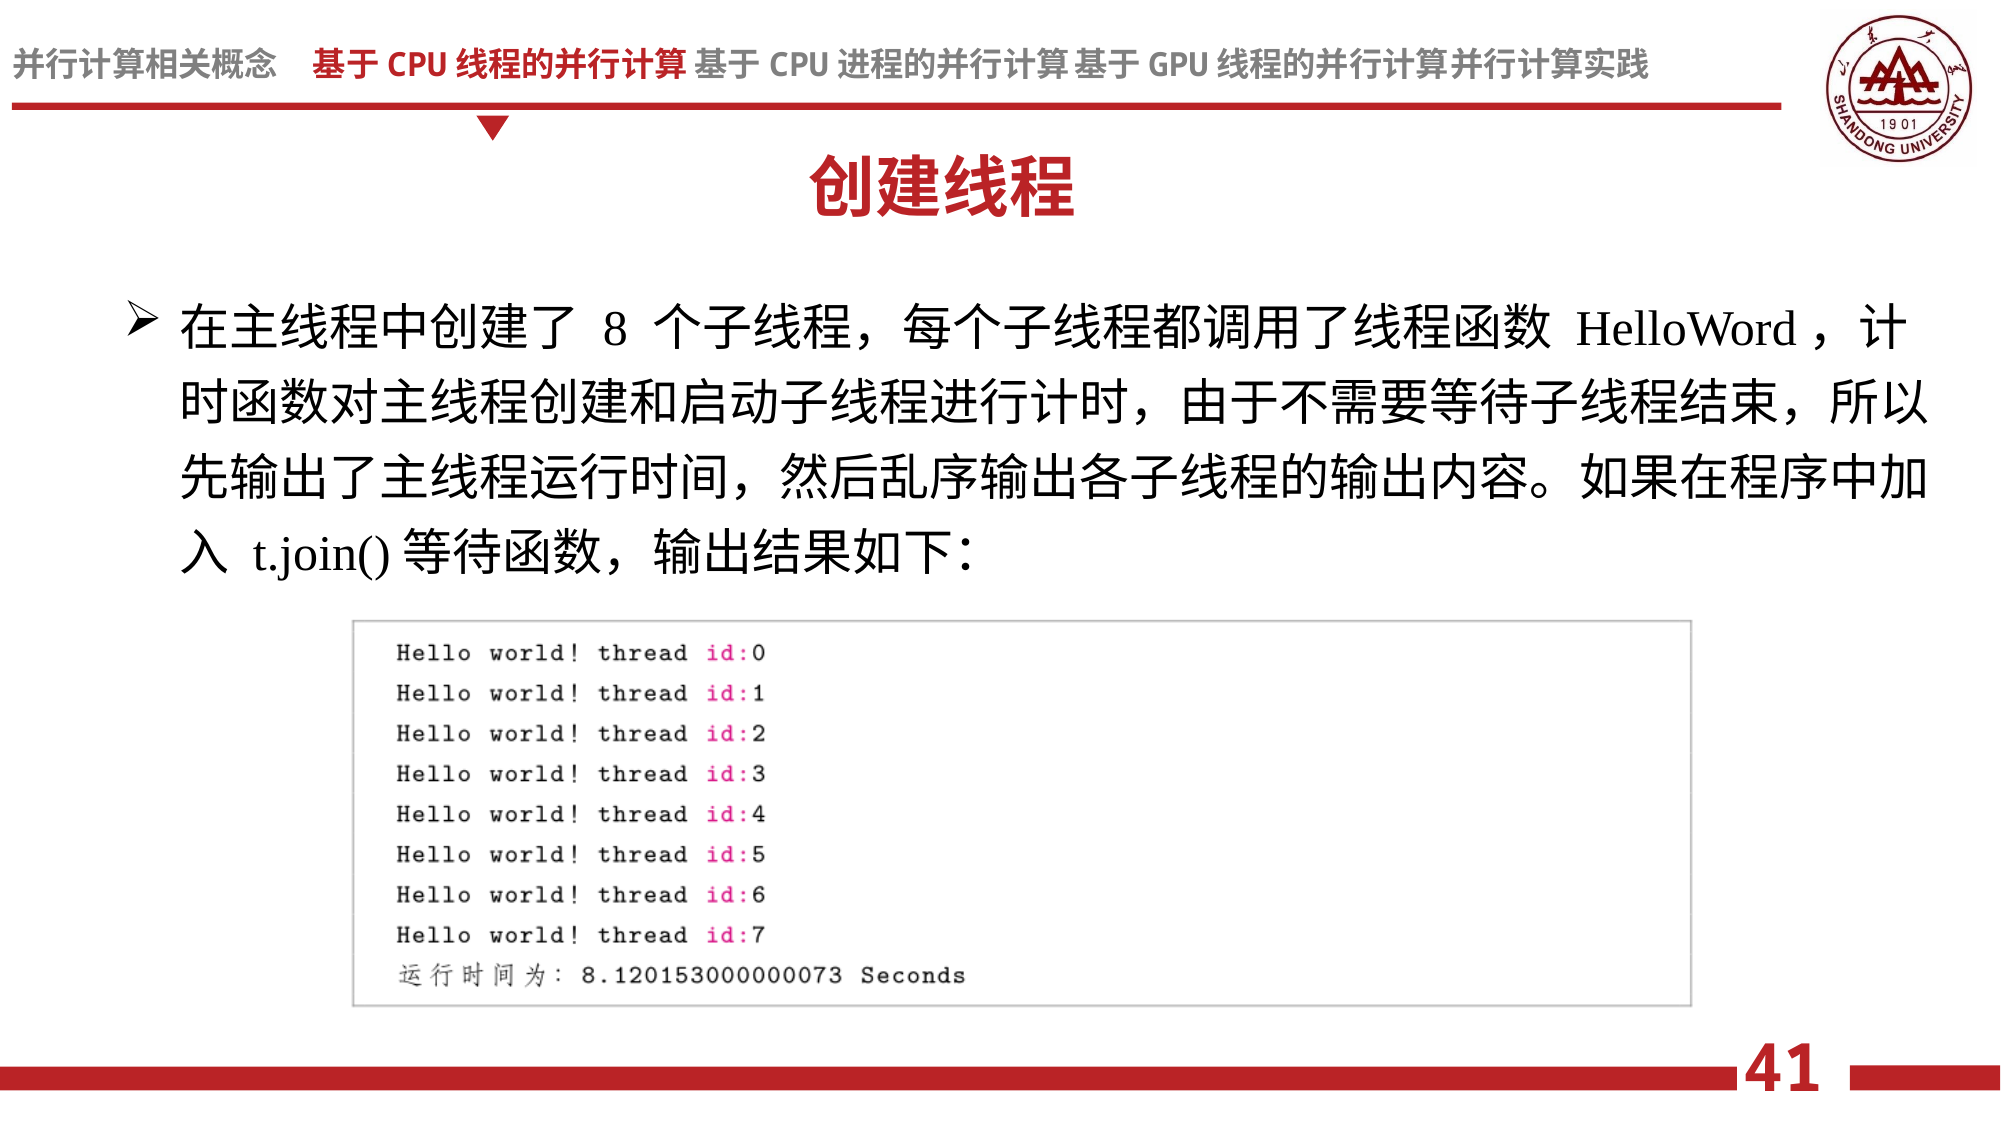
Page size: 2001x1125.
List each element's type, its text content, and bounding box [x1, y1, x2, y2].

text_box 创建线程 [793, 136, 1091, 232]
text_box 在主线程中创建了 8 个子线程，每个子线程都调用了线程函数 HelloWord，计时函数对主线程创建和启动子线程进行计时，由于不需要等待子线程结束，所以先输出了主线程运行时间，然后乱序输出各子线程的输出内容。如果在程序中加入 t.join()等待函数，输出结果如下： [33, 272, 1967, 588]
picture [327, 605, 1726, 1024]
picture [1820, 9, 1977, 167]
